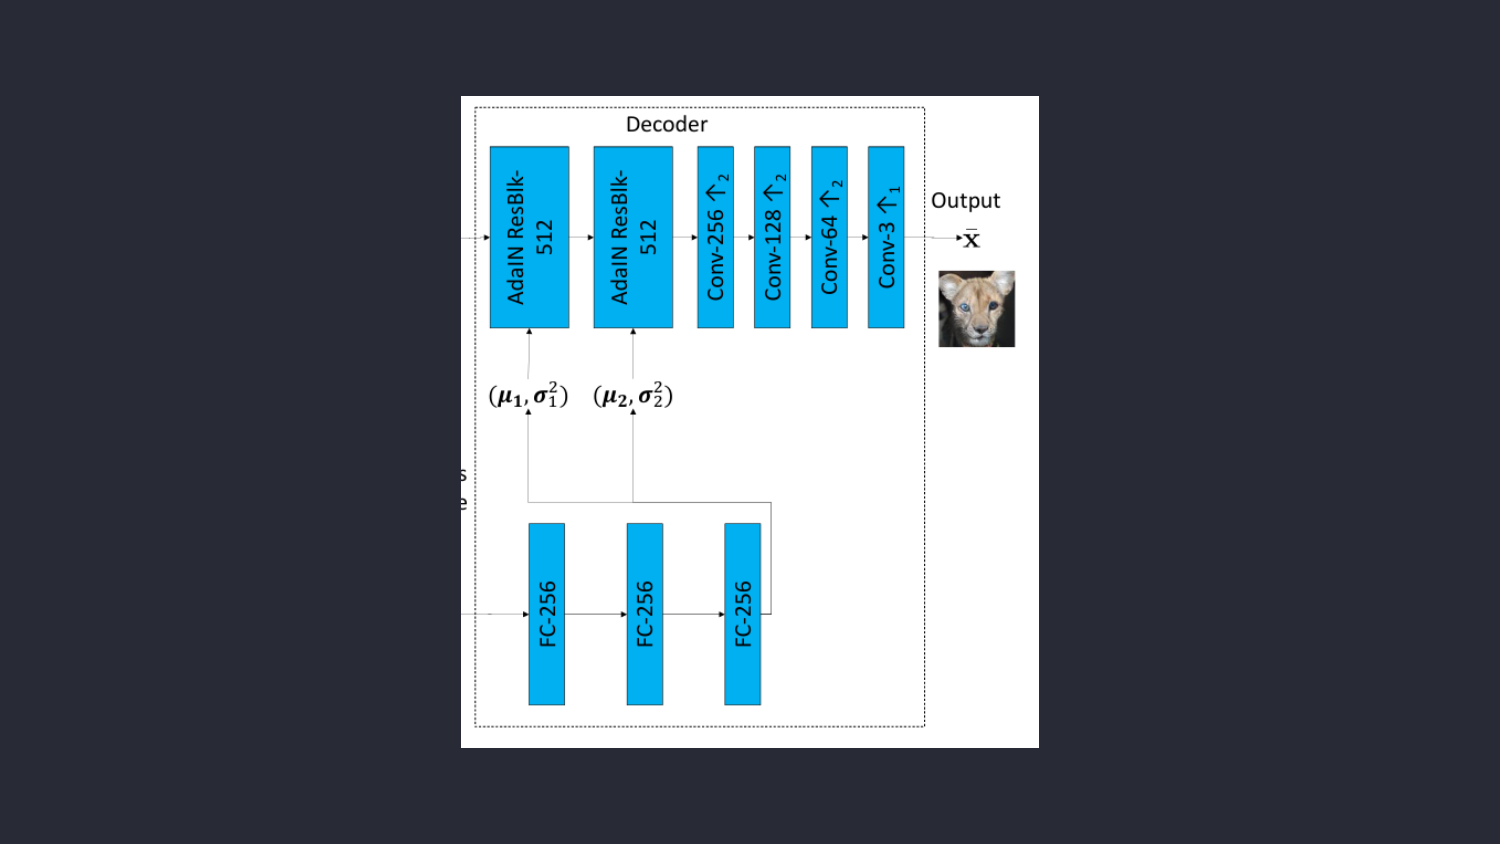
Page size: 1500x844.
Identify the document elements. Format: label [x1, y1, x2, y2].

picture [460, 96, 1040, 748]
